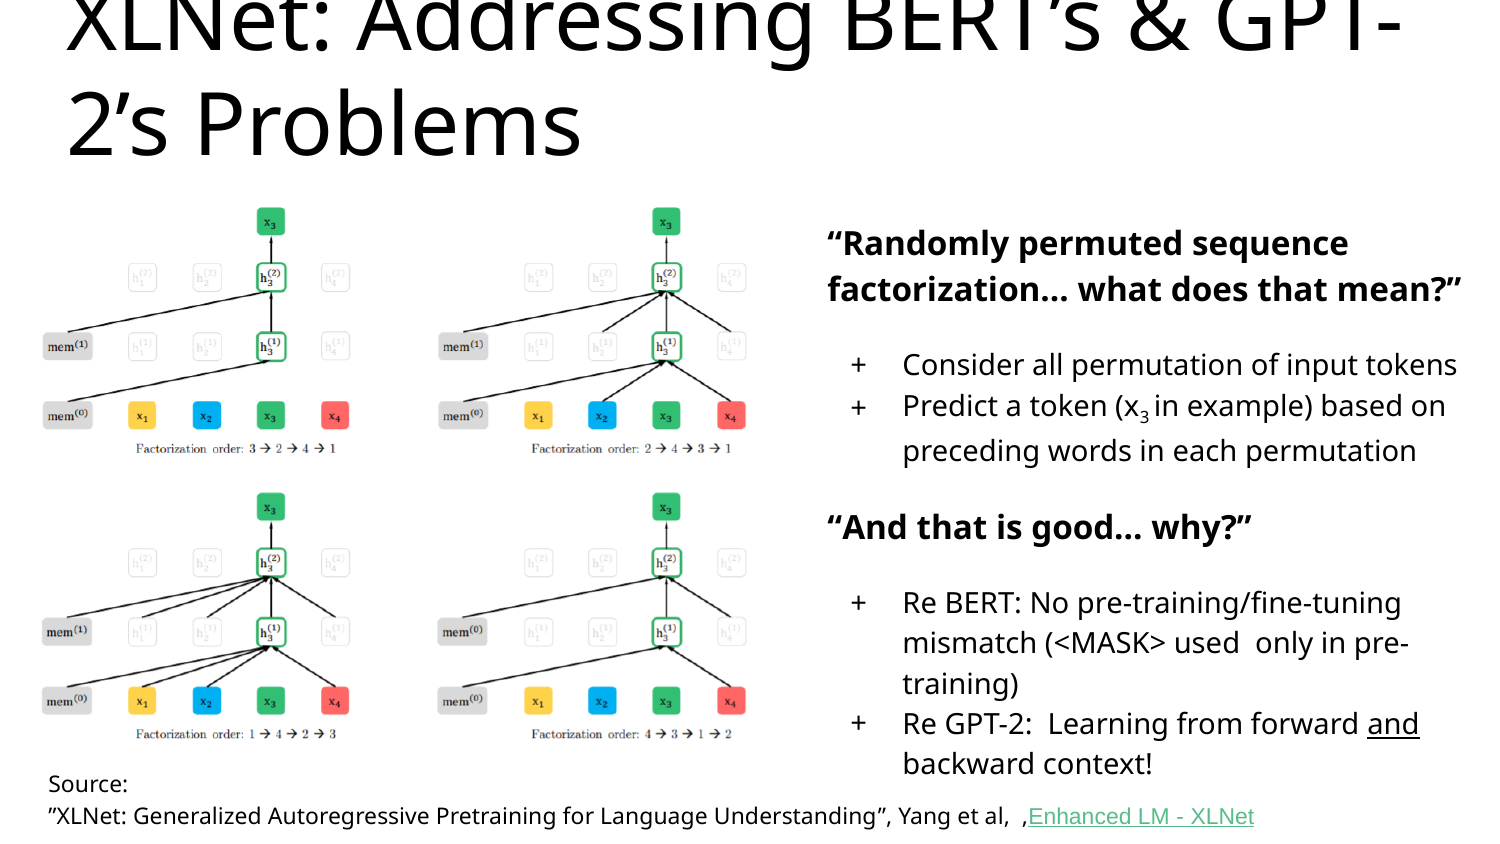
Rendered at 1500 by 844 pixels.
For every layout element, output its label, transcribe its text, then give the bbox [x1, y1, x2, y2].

text_box Source: ”XLNet: Generalized Autoregressive Pretraining for Language Understanding”, Yang et al, ,Enhanced LM - XLNet [33, 750, 1500, 822]
title XLNet: Addressing BERT’s & GPT-2’s Problems [51, 51, 1449, 189]
picture [37, 200, 772, 752]
list “Randomly permuted sequence factorization… what does that mean?” Consider all permutation of input tokens Predict a token (x3 in example) based on preceding words in each permutation “And that is good… why?” Re BERT: No pre-training/fine-tuning mismatch (<MASK> used only in pre-training) Re GPT-2: Learning from forward and backward context! [812, 200, 1483, 752]
